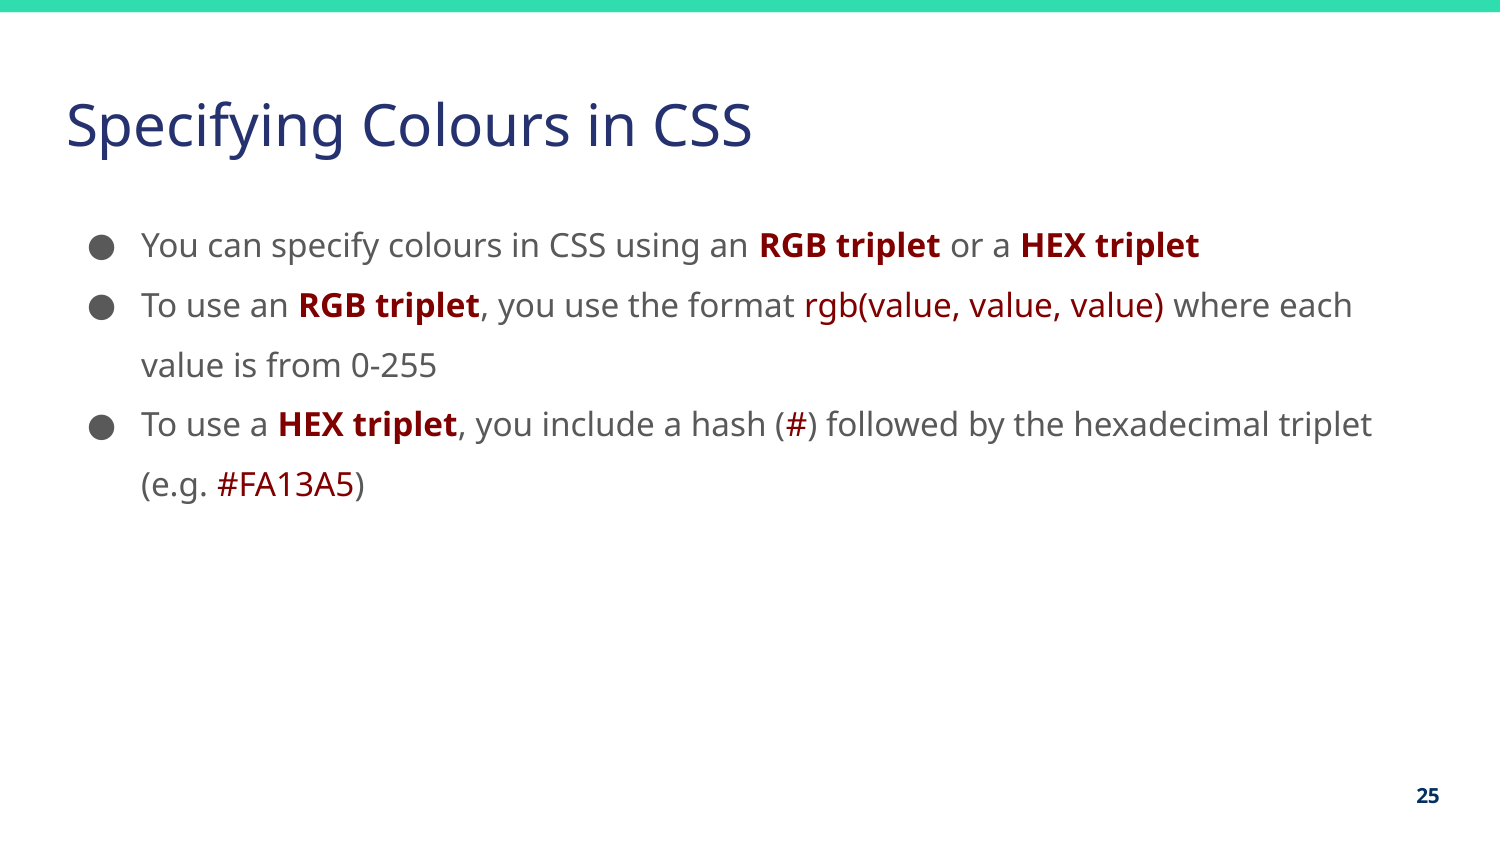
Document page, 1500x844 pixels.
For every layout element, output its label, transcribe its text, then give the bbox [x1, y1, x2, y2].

text_box 25 [1364, 764, 1455, 830]
text_box [0, 0, 1500, 13]
title Specifying Colours in CSS [51, 72, 1449, 167]
list You can specify colours in CSS using an RGB triplet or a HEX triplet To use an RGB triplet, you use the format rgb(value, value, value) where each value is from 0-255 To use a HEX triplet, you include a hash (#) followed by the hexadecimal triplet (e.g. #FA13A5) [51, 189, 1449, 750]
